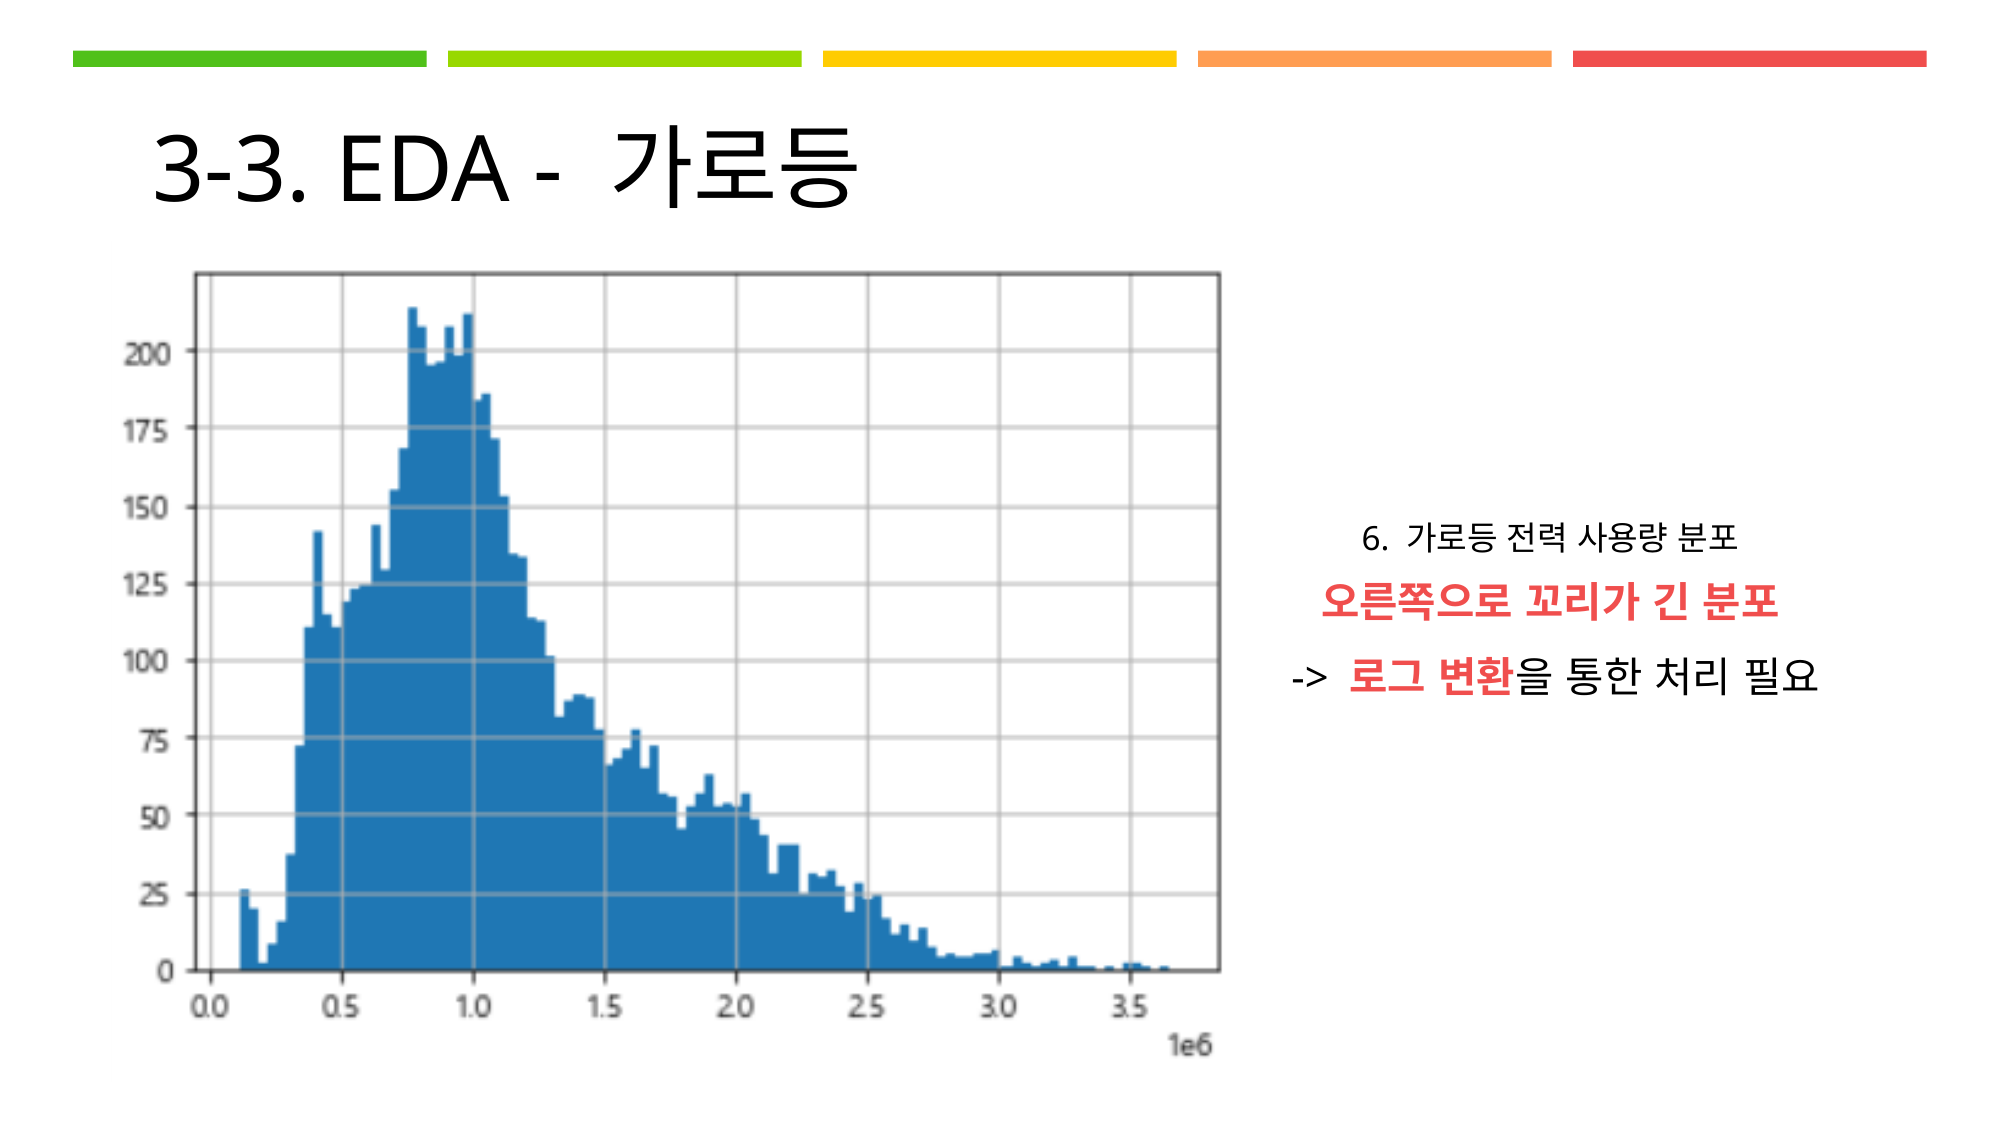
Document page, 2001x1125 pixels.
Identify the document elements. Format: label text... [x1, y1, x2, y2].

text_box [73, 50, 1927, 67]
text_box 6. 가로등 전력 사용량 분포 [1249, 509, 1878, 565]
title 3-3. EDA - 가로등 [137, 67, 1863, 278]
text_box 오른쪽으로 꼬리가 긴 분포 -> 로그 변환을 통한 처리 필요 [1249, 543, 1890, 709]
picture [110, 241, 1249, 1082]
